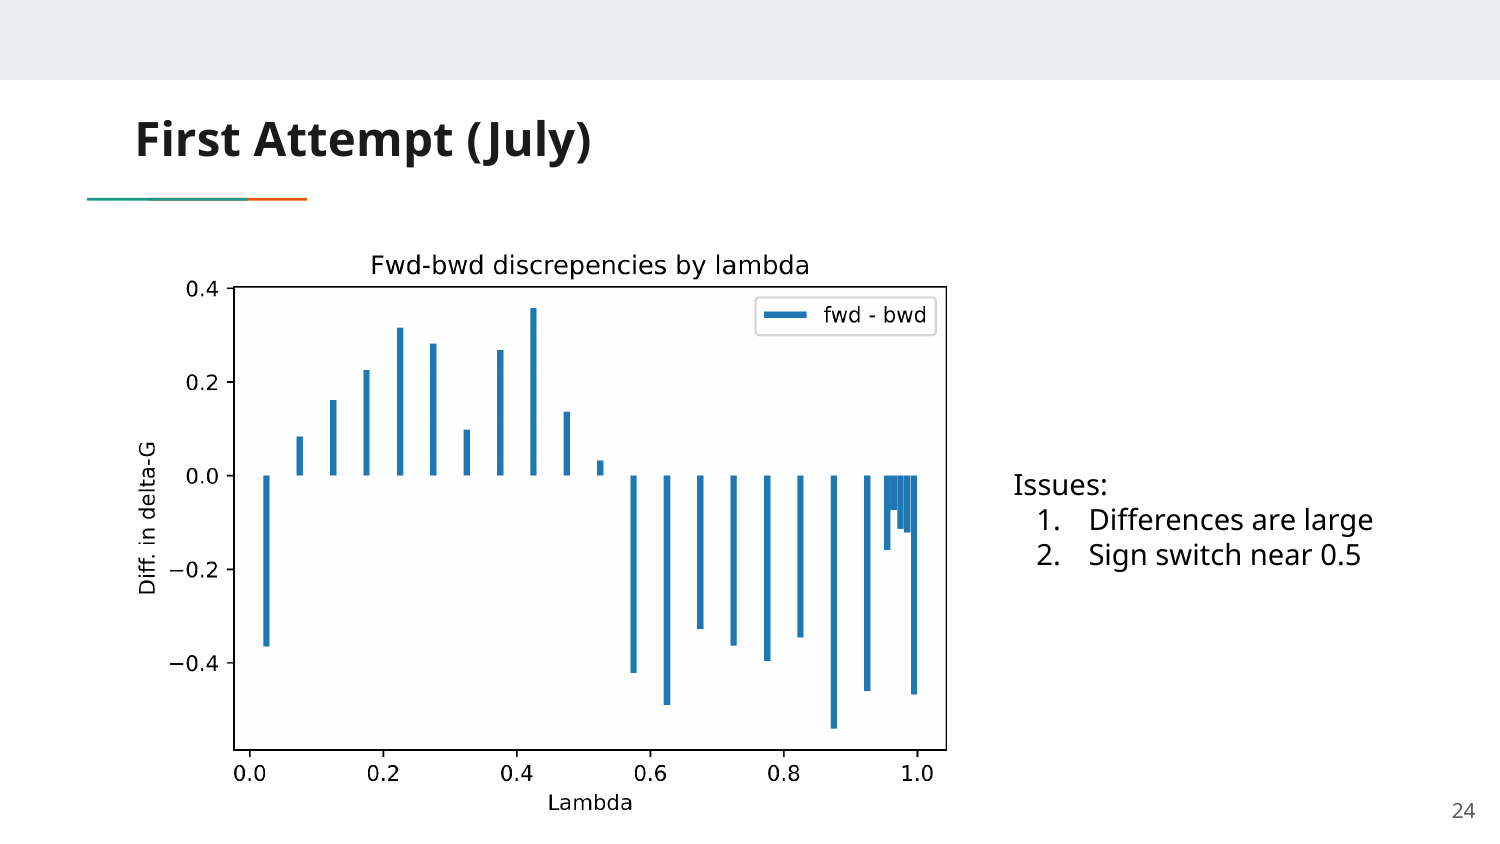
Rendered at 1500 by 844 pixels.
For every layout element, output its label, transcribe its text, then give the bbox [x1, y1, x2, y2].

slide_number ‹#› [1400, 779, 1491, 844]
picture [119, 213, 1038, 826]
title First Attempt (July) [119, 93, 1381, 182]
text_box Issues: Differences are large Sign switch near 0.5 [1043, 451, 1408, 586]
